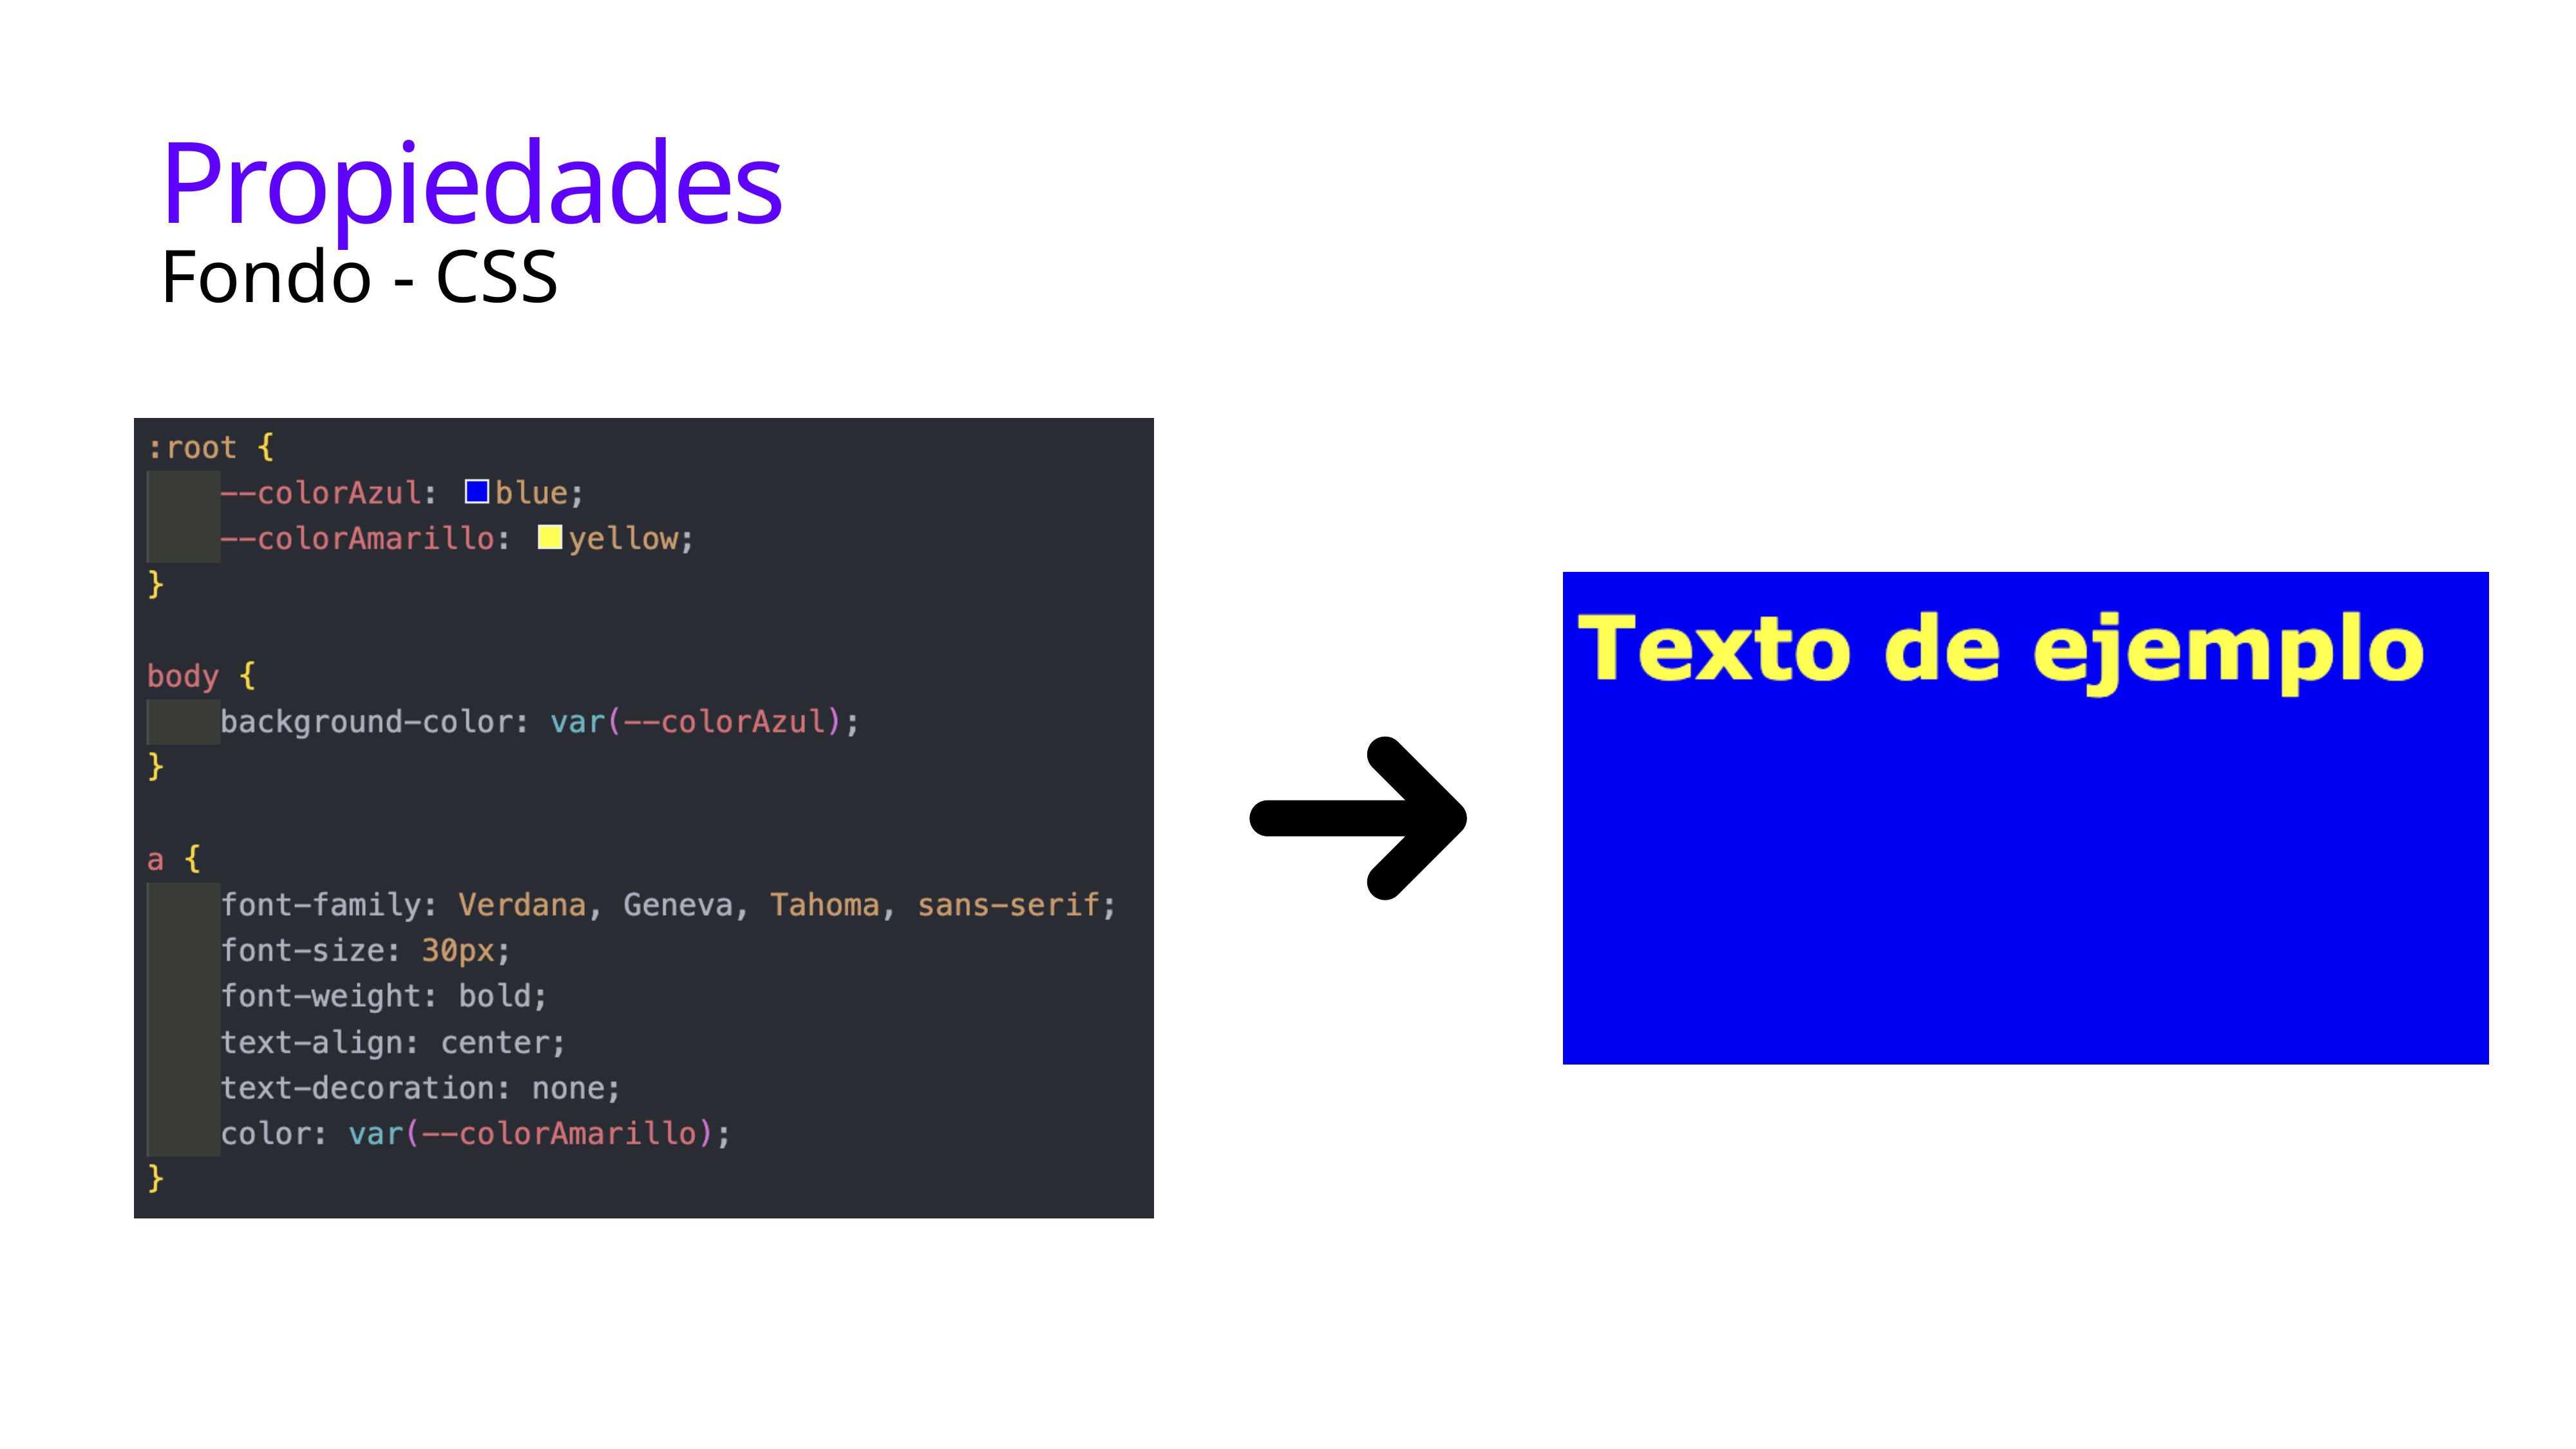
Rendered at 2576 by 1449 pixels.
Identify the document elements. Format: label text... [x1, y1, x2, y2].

list Fondo - CSS [0, 223, 870, 332]
picture [133, 418, 1154, 1218]
title Propiedades [0, 86, 983, 251]
text_box [1249, 736, 1467, 900]
picture [1562, 572, 2489, 1065]
